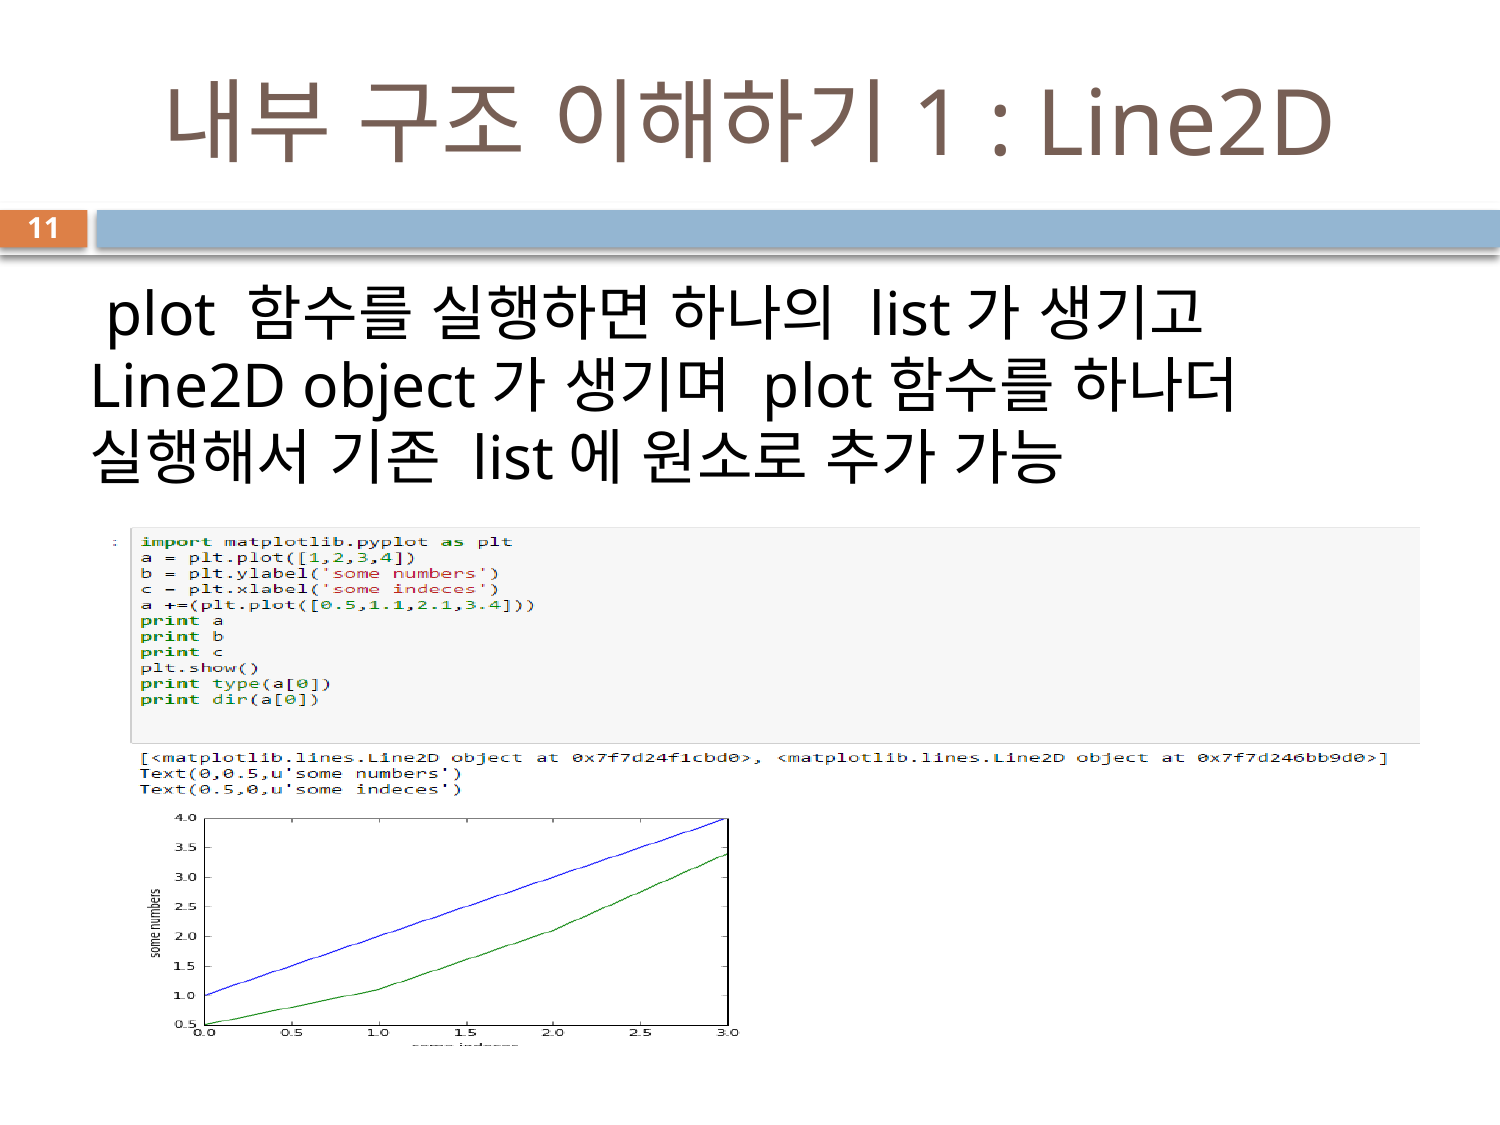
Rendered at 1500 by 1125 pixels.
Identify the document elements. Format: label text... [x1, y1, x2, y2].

picture [111, 514, 1421, 1046]
list plot 함수를 실행하면 하나의 list가 생기고 Line2D object가 생기며 plot함수를 하나더 실행해서 기존 list에 원소로 추가 가능 [75, 267, 1425, 539]
title 내부 구조 이해하기1 : Line2D [100, 37, 1438, 200]
slide_number 11 [0, 208, 88, 249]
